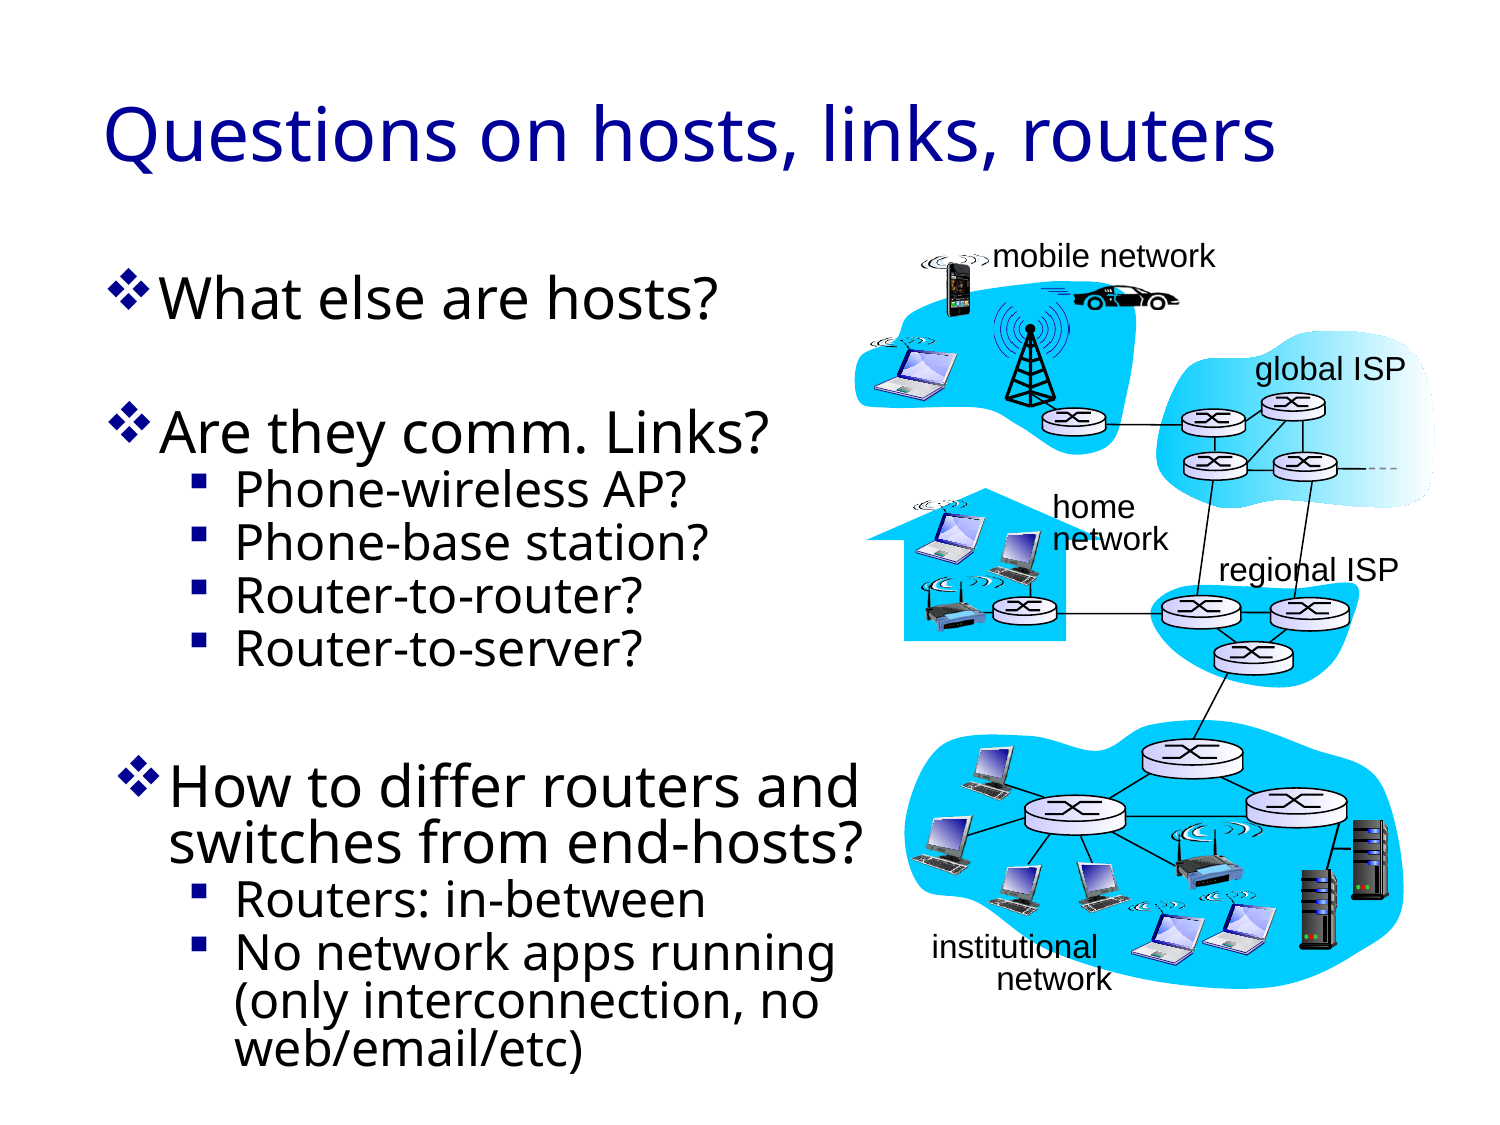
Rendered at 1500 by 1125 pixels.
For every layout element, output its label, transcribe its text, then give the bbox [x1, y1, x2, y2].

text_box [853, 226, 1437, 1006]
list What else are hosts? Are they comm. Links? Phone-wireless AP? Phone-base station? Router-to-router? Router-to-server? How to differ routers and switches from end-hosts? Routers: in-between No network apps running (only interconnection, no web/email/etc) [87, 264, 895, 1027]
title Questions on hosts, links, routers [87, 37, 1363, 225]
